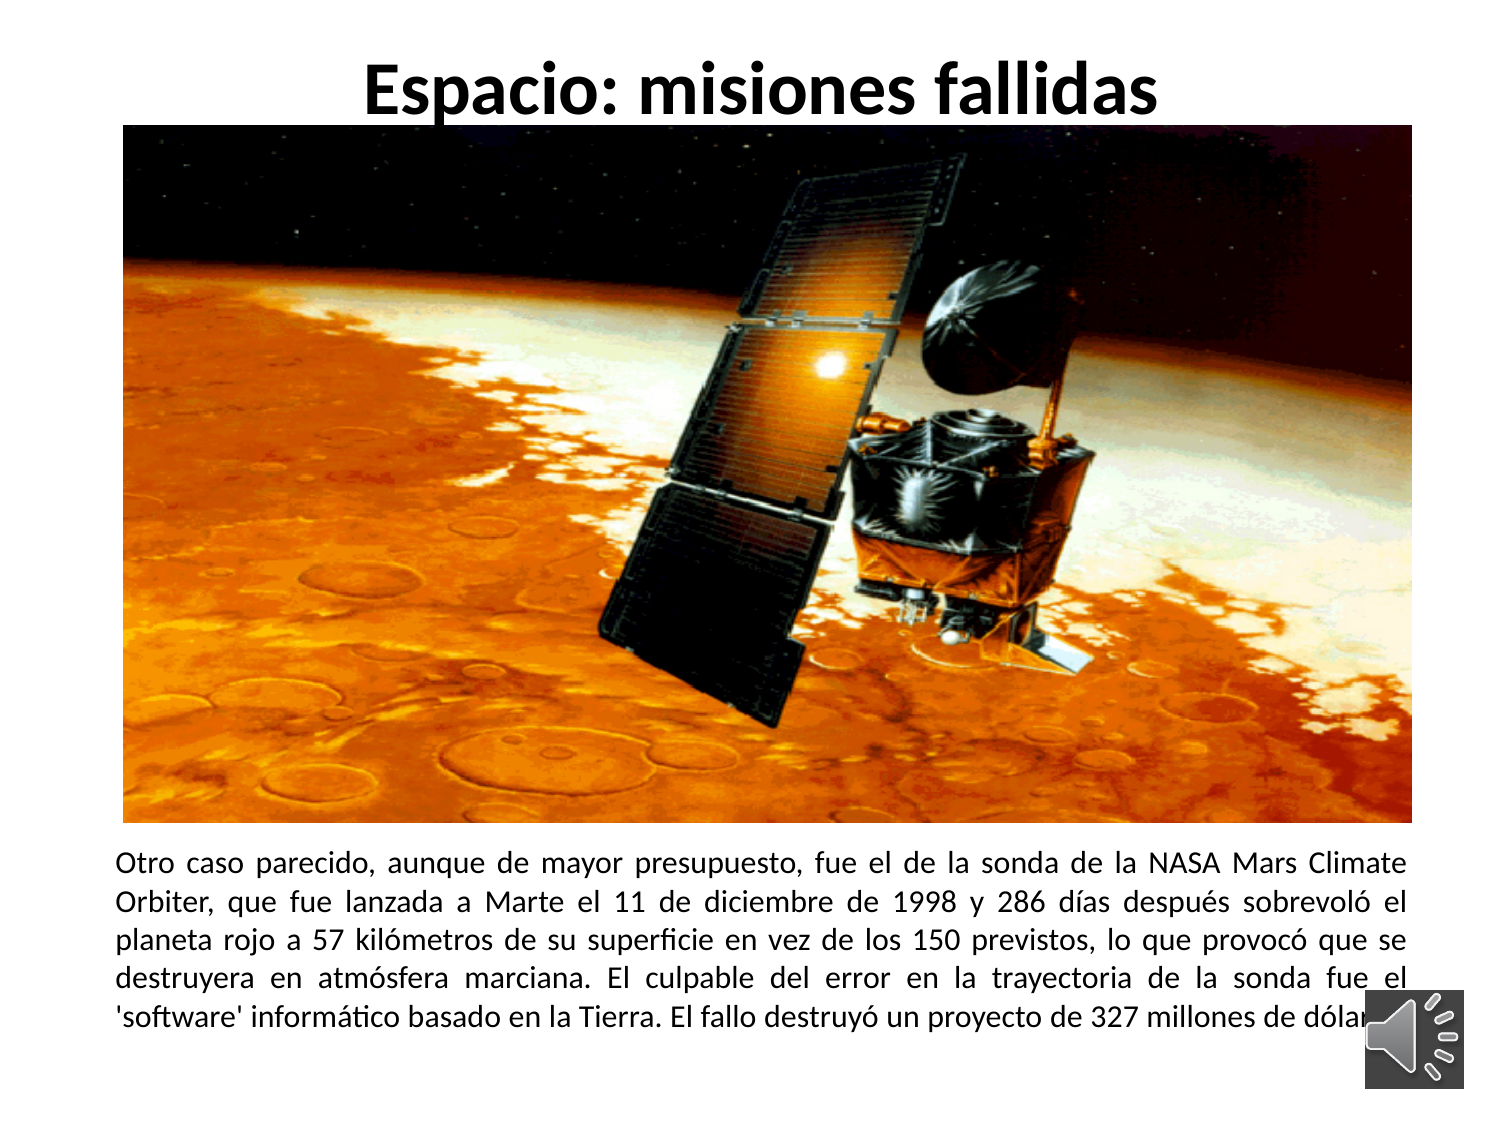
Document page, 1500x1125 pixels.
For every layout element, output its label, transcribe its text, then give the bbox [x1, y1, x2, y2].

picture [123, 125, 1412, 823]
picture [1364, 989, 1465, 1090]
subtitle Otro caso parecido, aunque de mayor presupuesto, fue el de la sonda de la NASA Mars Climate Orbiter, que fue lanzada a Marte el 11 de diciembre de 1998 y 286 días después sobrevoló el planeta rojo a 57 kilómetros de su superficie en vez de los 150 previstos, lo que provocó que se destruyera en atmósfera marciana. El culpable del error en la trayectoria de la sonda fue el 'software' informático basado en la Tierra. El fallo destruyó un proyecto de 327 millones de dólares. [100, 834, 1424, 1083]
title Espacio: misiones fallidas [123, 30, 1399, 124]
